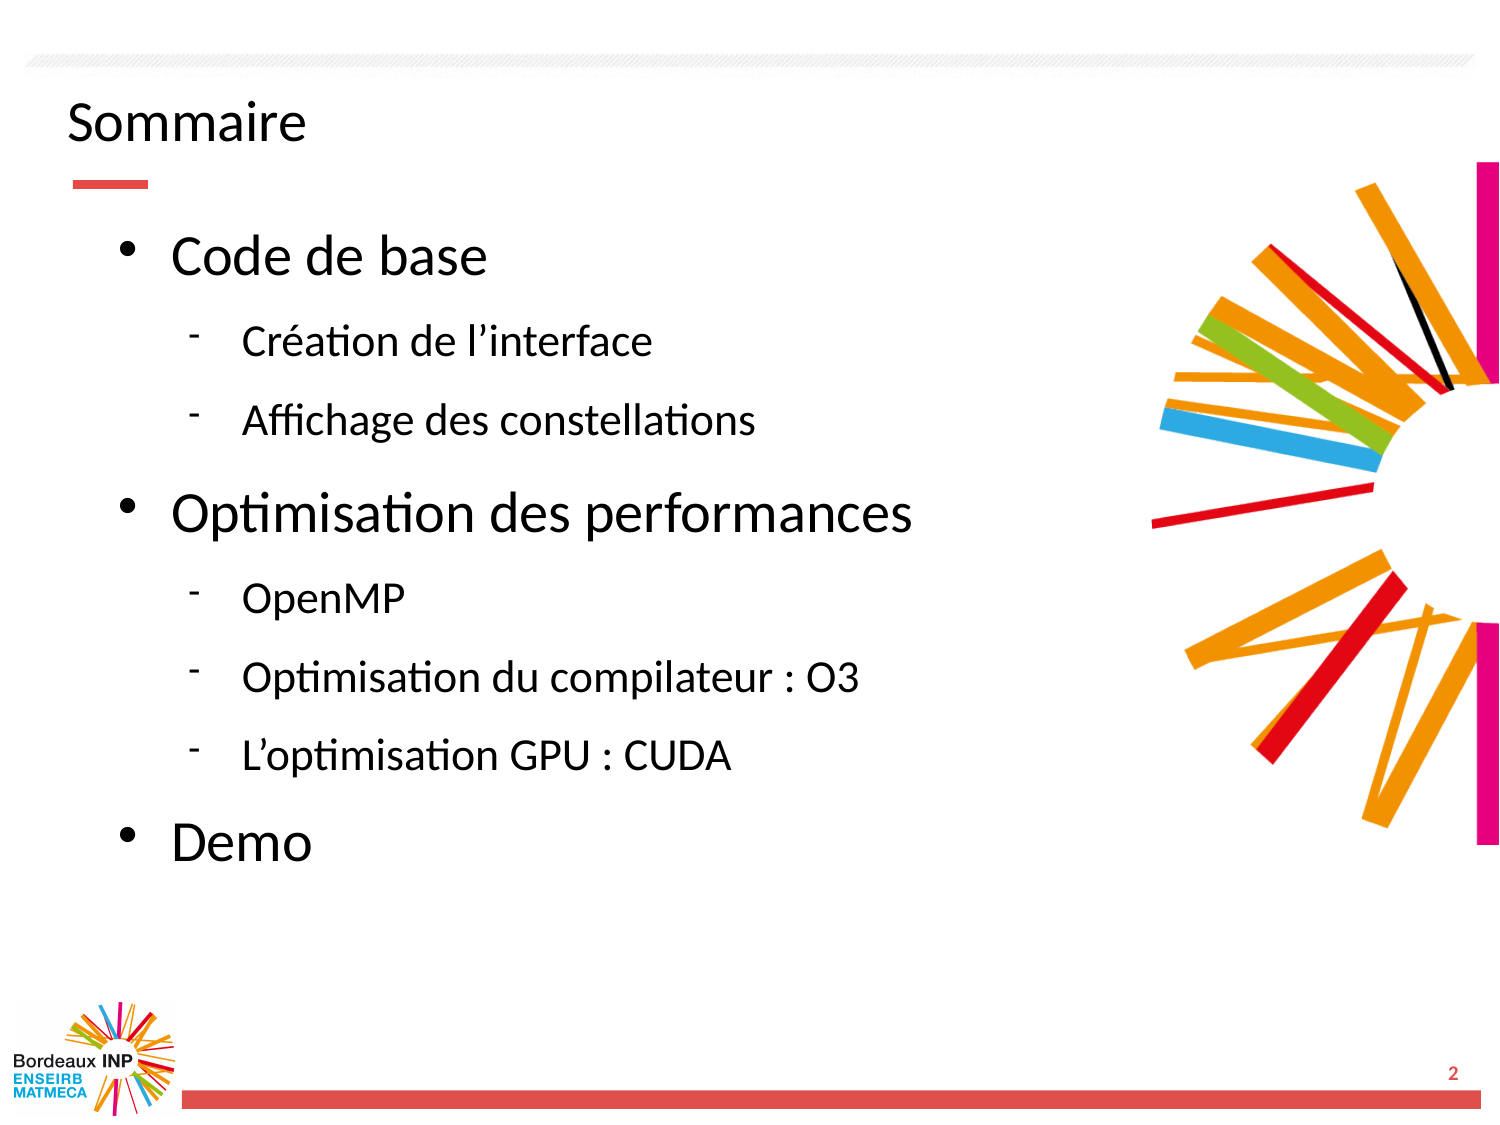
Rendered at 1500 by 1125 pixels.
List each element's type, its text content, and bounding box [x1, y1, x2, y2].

picture [14, 1002, 175, 1116]
text_box Sommaire [52, 83, 1346, 301]
text_box Code de base Création de l’interface Affichage des constellations Optimisation des performances OpenMP Optimisation du compilateur : O3 L’optimisation GPU : CUDA Demo [85, 301, 1140, 866]
picture [1140, 161, 1499, 845]
picture [0, 53, 1500, 91]
